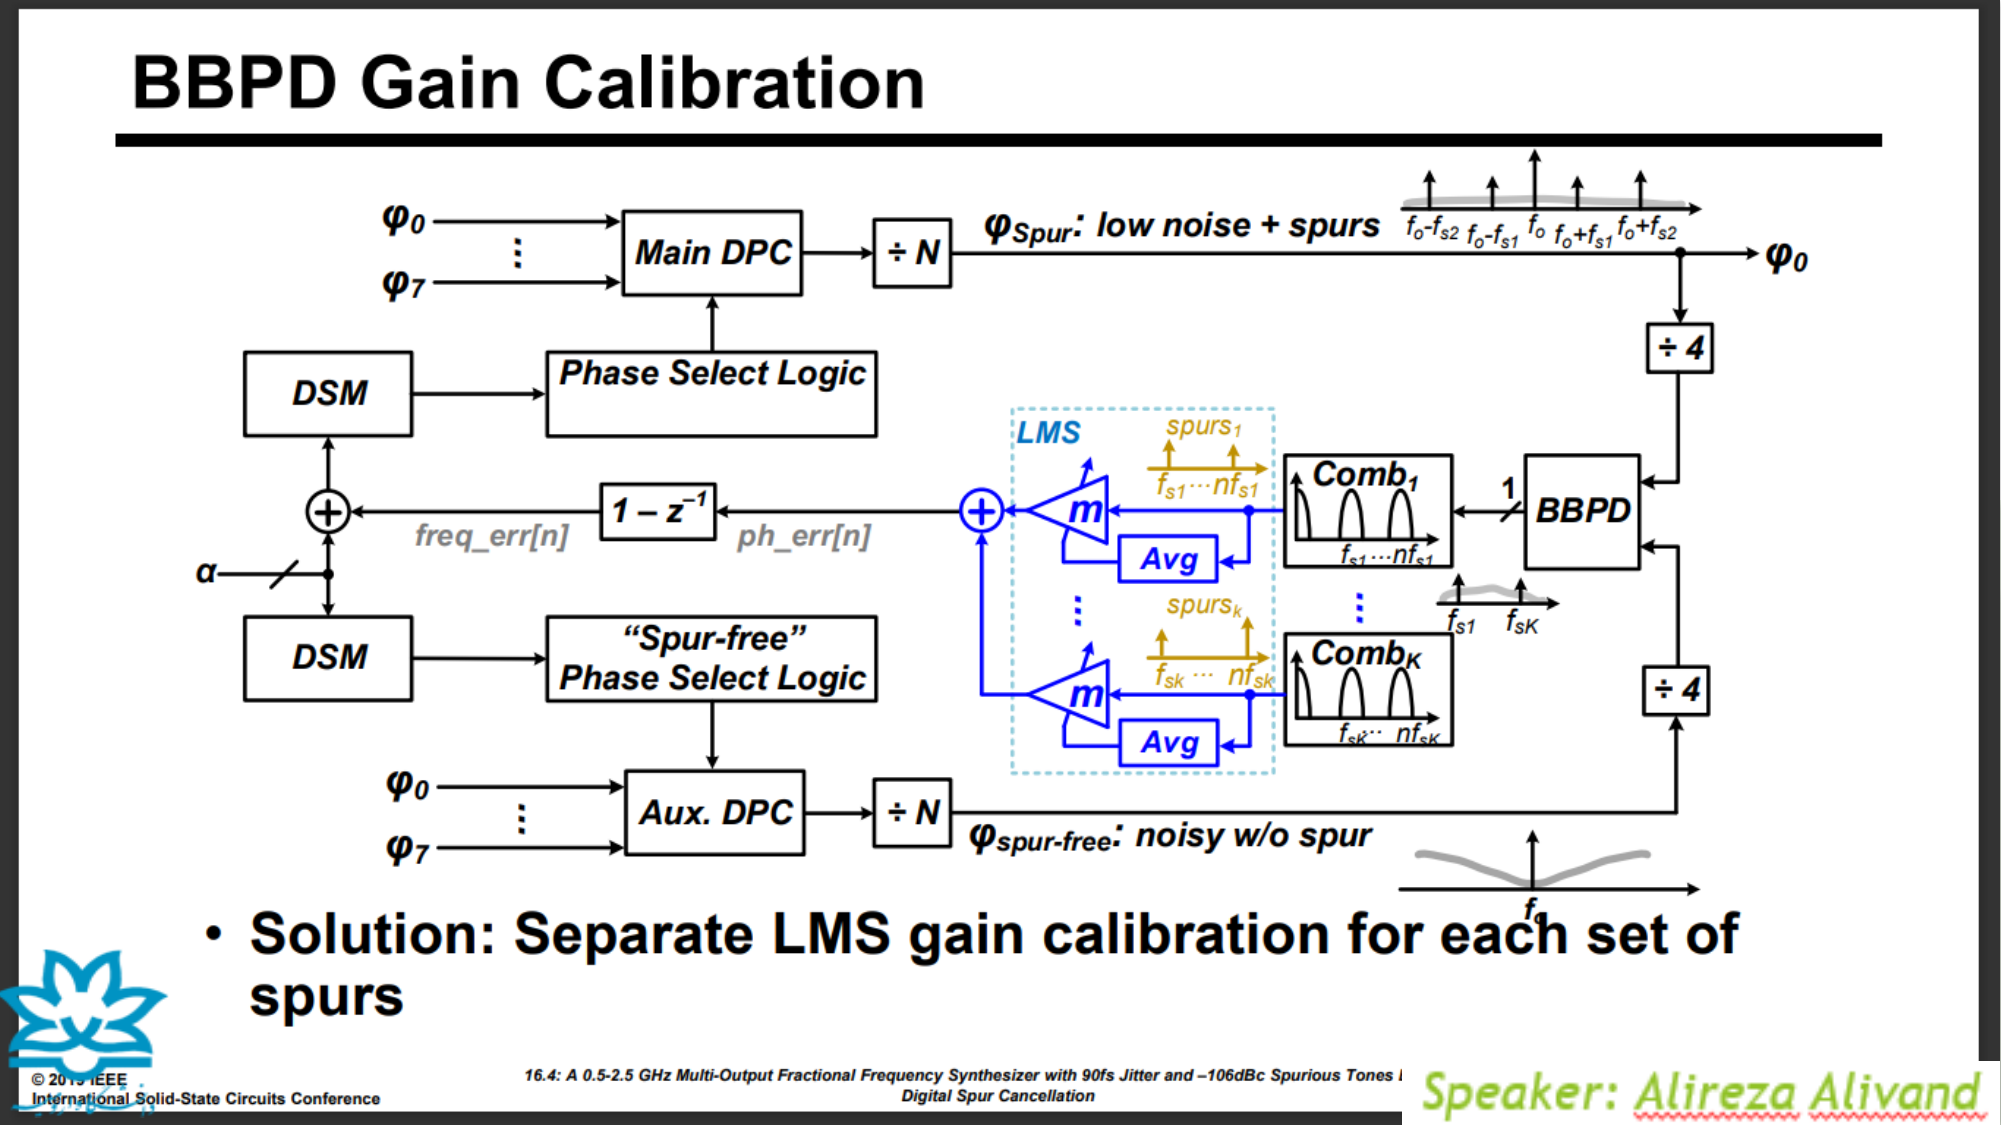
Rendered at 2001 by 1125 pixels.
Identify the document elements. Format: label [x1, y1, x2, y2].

picture [19, 962, 146, 1044]
list [0, 0, 2000, 1125]
picture [1401, 1060, 2000, 1125]
picture [0, 946, 184, 1125]
